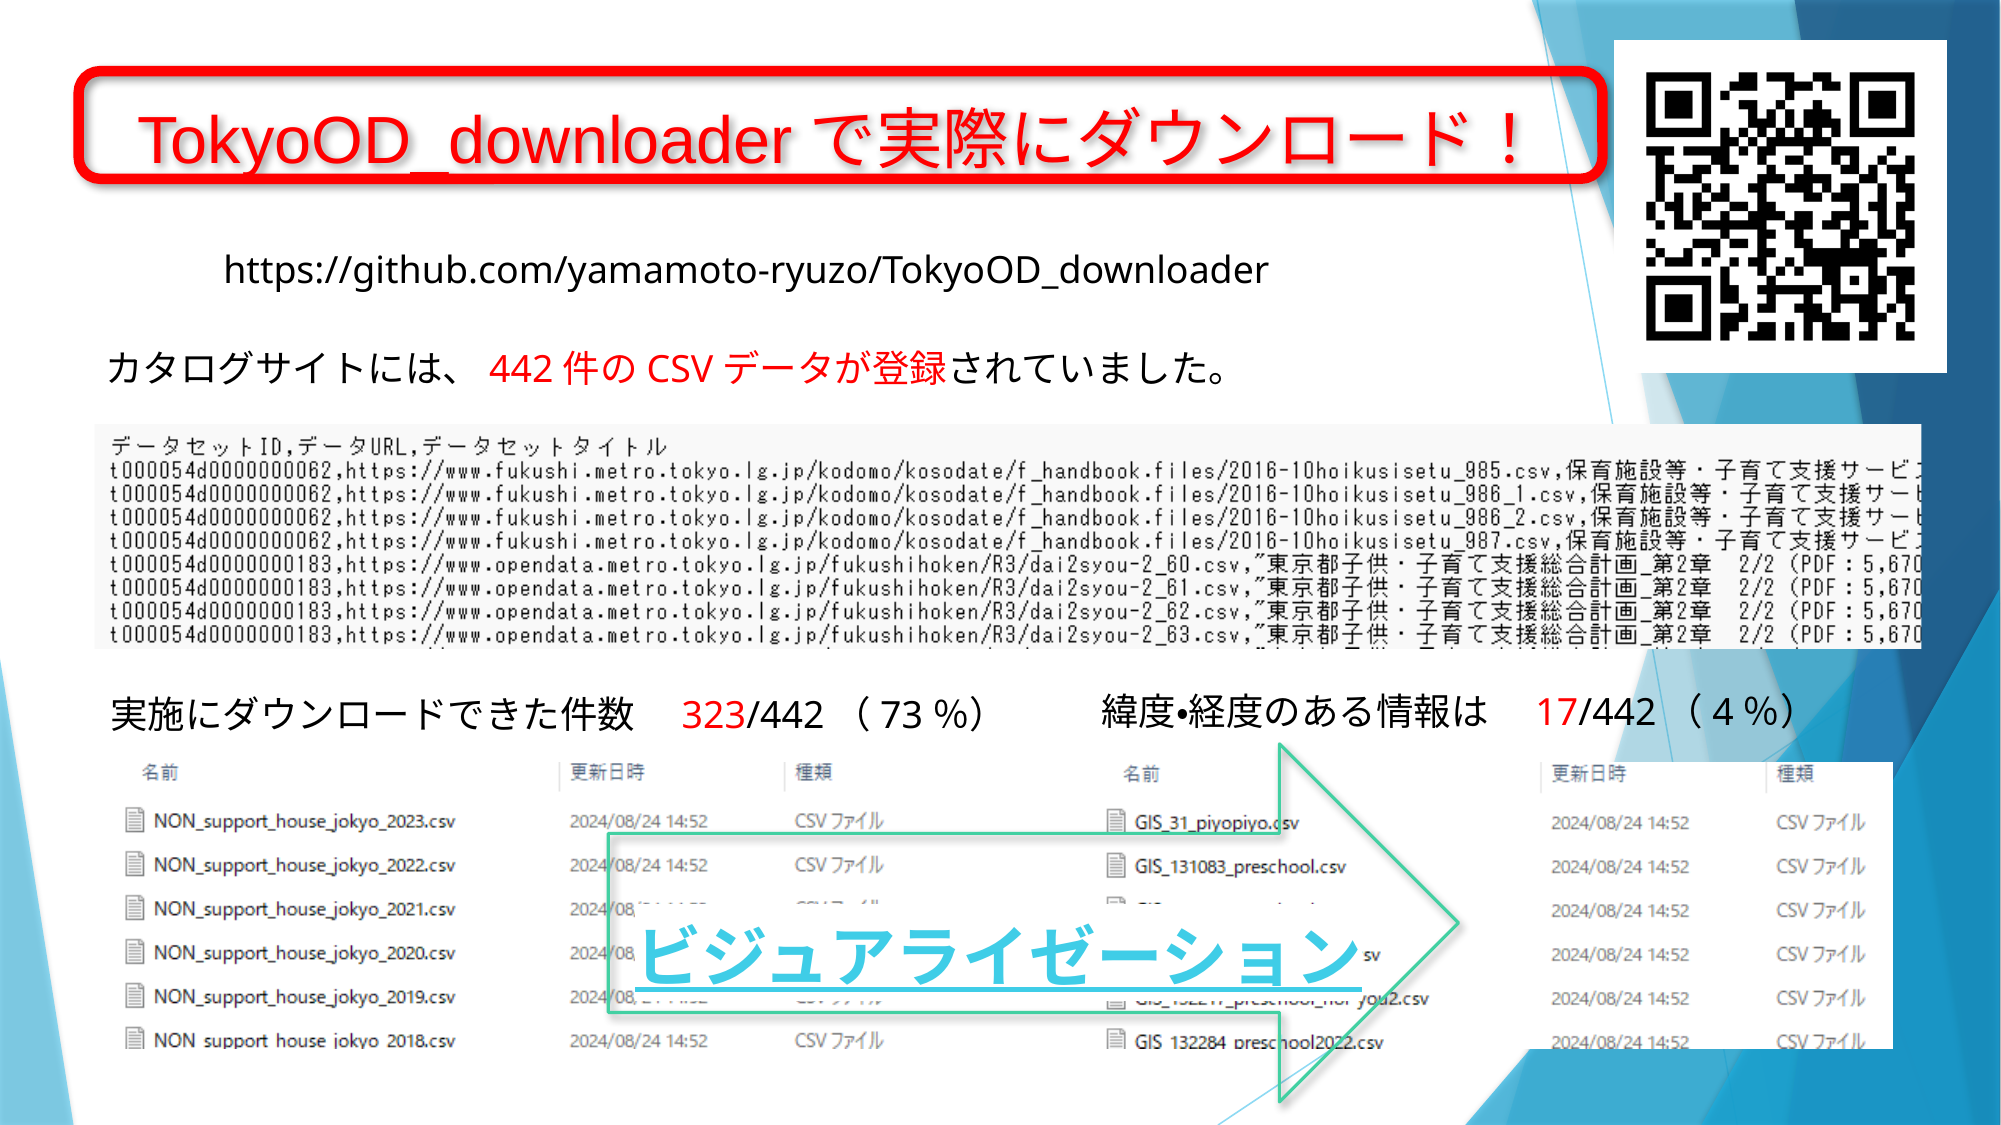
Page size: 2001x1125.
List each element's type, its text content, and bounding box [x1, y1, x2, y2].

picture [1613, 39, 1947, 373]
text_box [1277, 1058, 1326, 1104]
text_box [929, 831, 1088, 1015]
text_box [1277, 742, 1299, 761]
picture [94, 424, 1922, 649]
text_box 緯度・経度のある情報は 17/442（4％） [1086, 680, 1886, 741]
text_box 実施にダウンロードできた件数 323/442（73％） [95, 683, 1081, 743]
text_box https://github.com/yamamoto-ryuzo/TokyoOD_downloader [208, 238, 1429, 299]
text_box TokyoOD_downloaderで実際にダウンロード！ [77, 69, 1605, 181]
picture [107, 761, 924, 1049]
text_box カタログサイトには、442件のCSVデータが登録されていました。 [90, 337, 1429, 398]
picture [1093, 761, 1894, 1049]
